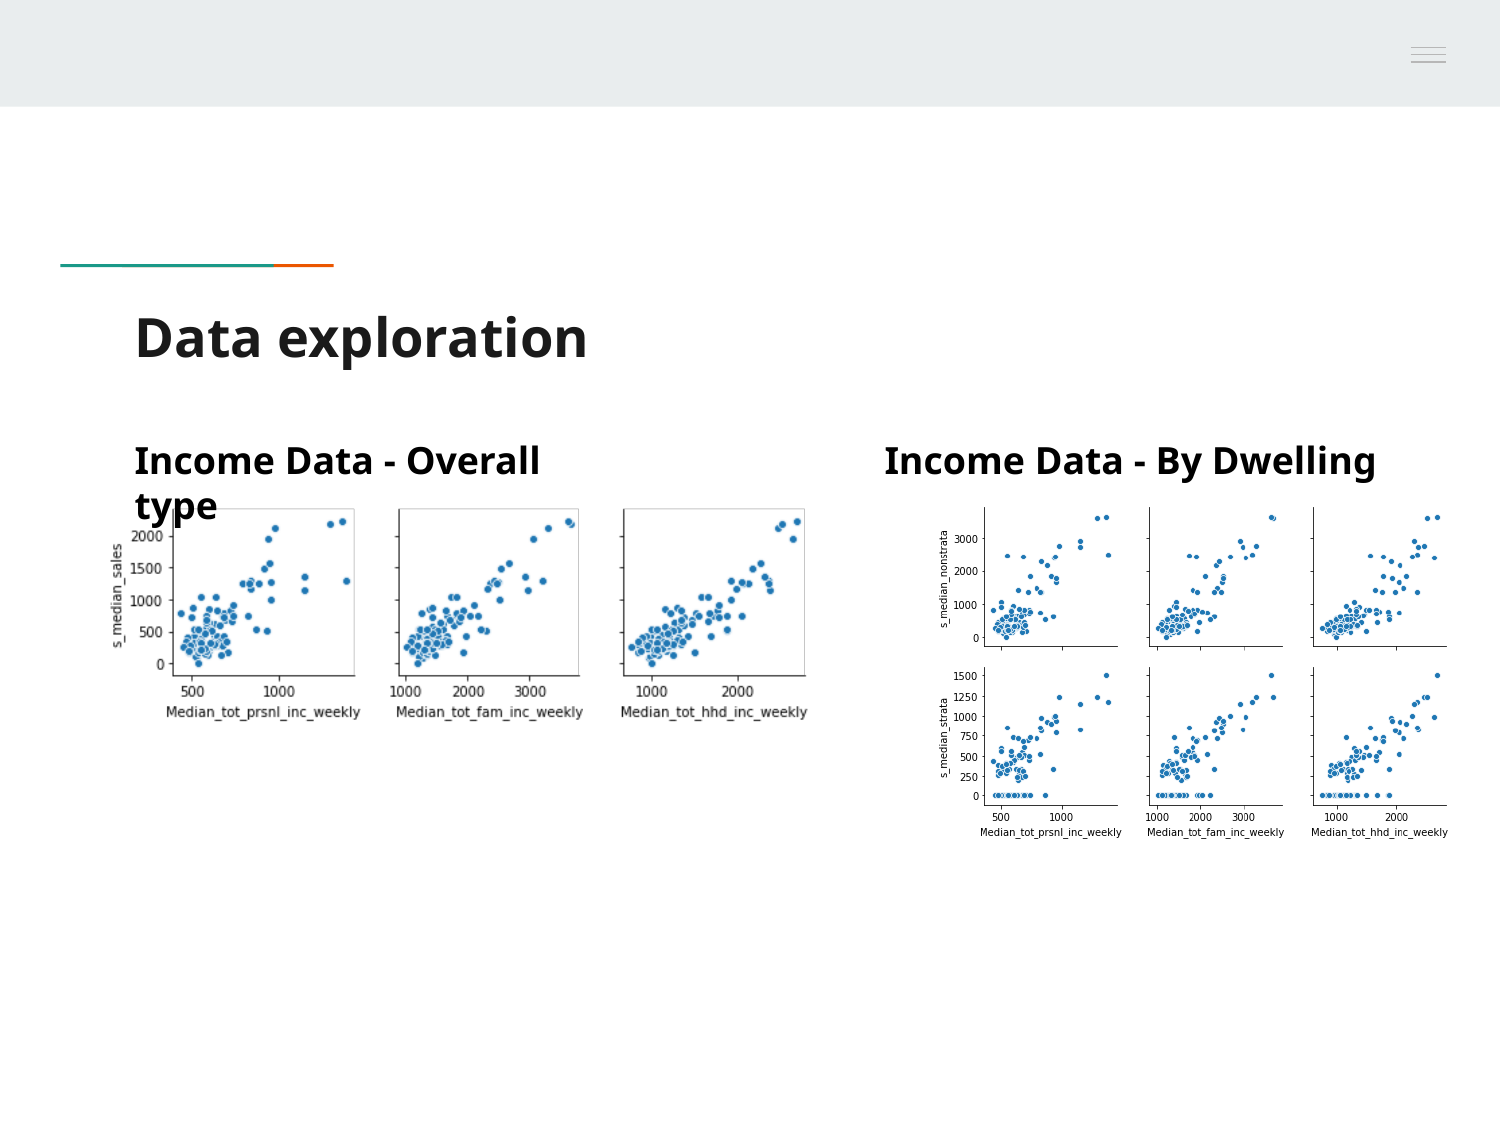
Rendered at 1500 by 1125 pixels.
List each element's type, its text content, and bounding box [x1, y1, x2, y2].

picture [100, 501, 817, 728]
text_box Income Data - Overall Income Data - By Dwelling type [119, 422, 1445, 502]
picture [930, 501, 1454, 843]
title Data exploration [119, 288, 1381, 406]
